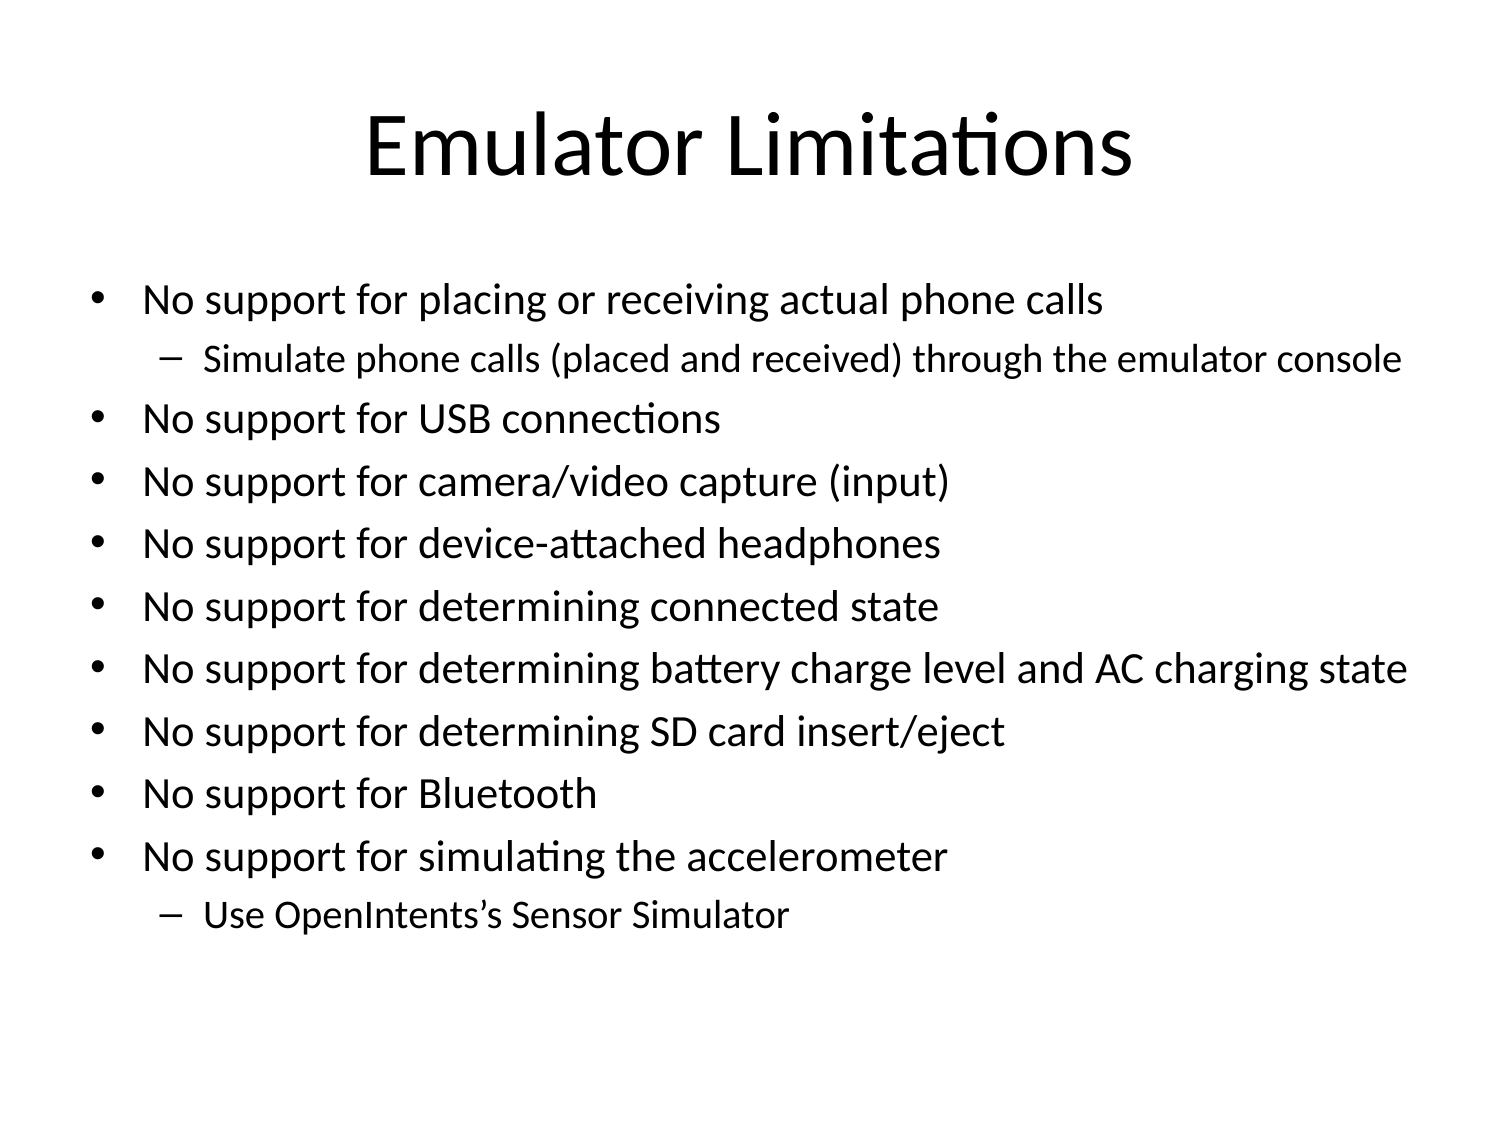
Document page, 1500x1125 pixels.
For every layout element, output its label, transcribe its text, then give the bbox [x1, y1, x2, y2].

title Emulator Limitations [74, 44, 1426, 233]
list No support for placing or receiving actual phone calls Simulate phone calls (placed and received) through the emulator console No support for USB connections No support for camera/video capture (input) No support for device-attached headphones No support for determining connected state No support for determining battery charge level and AC charging state No support for determining SD card insert/eject No support for Bluetooth No support for simulating the accelerometer Use OpenIntents’s Sensor Simulator [74, 262, 1426, 1006]
